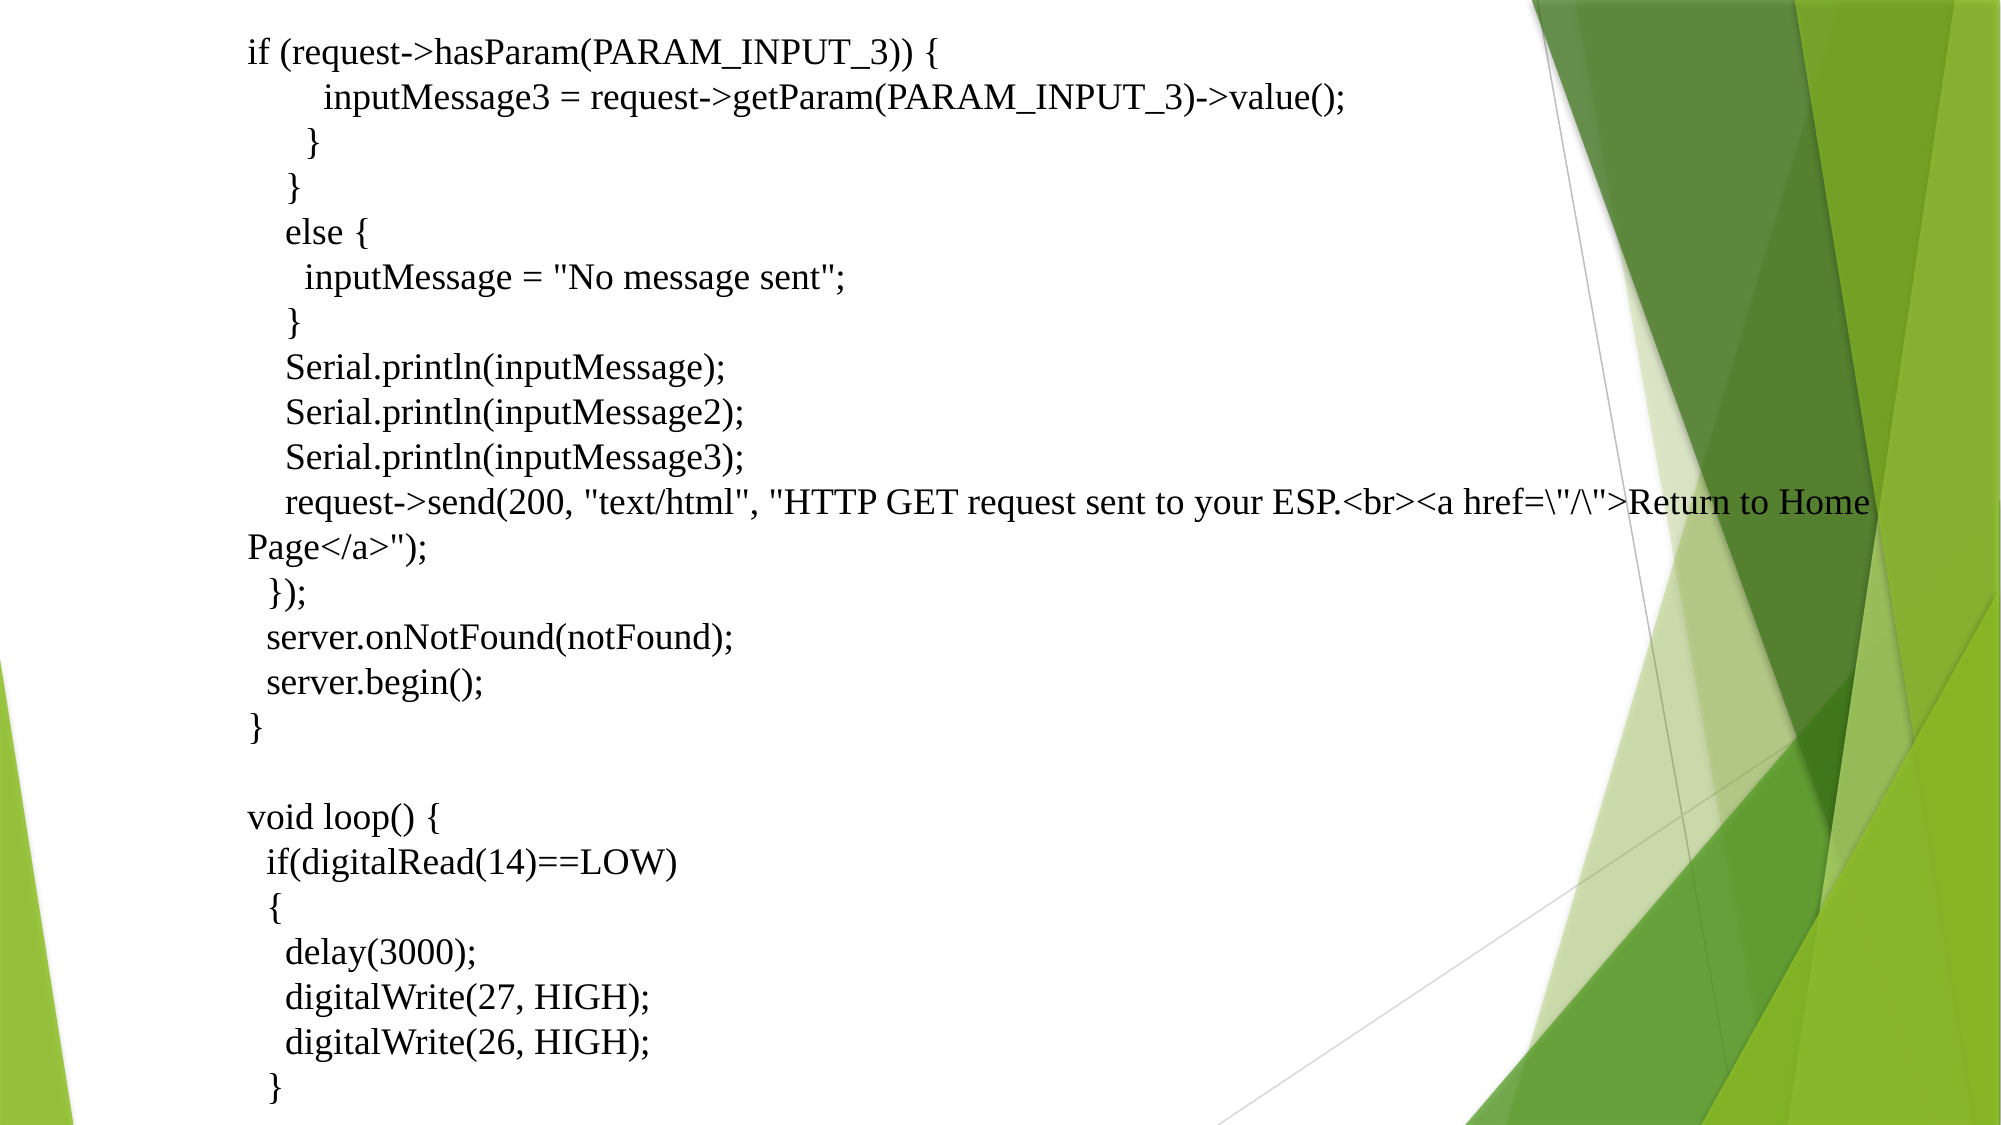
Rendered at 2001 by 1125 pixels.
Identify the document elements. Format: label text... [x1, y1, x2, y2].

text_box if (request->hasParam(PARAM_INPUT_3)) { inputMessage3 = request->getParam(PARAM_INPUT_3)->value(); } } else { inputMessage = "No message sent"; } Serial.println(inputMessage); Serial.println(inputMessage2); Serial.println(inputMessage3); request->send(200, "text/html", "HTTP GET request sent to your ESP.<br><a href=\"/\">Return to Home Page</a>"); }); server.onNotFound(notFound); server.begin(); } void loop() { if(digitalRead(14)==LOW) { delay(3000); digitalWrite(27, HIGH); digitalWrite(26, HIGH); } [232, 19, 1981, 1114]
